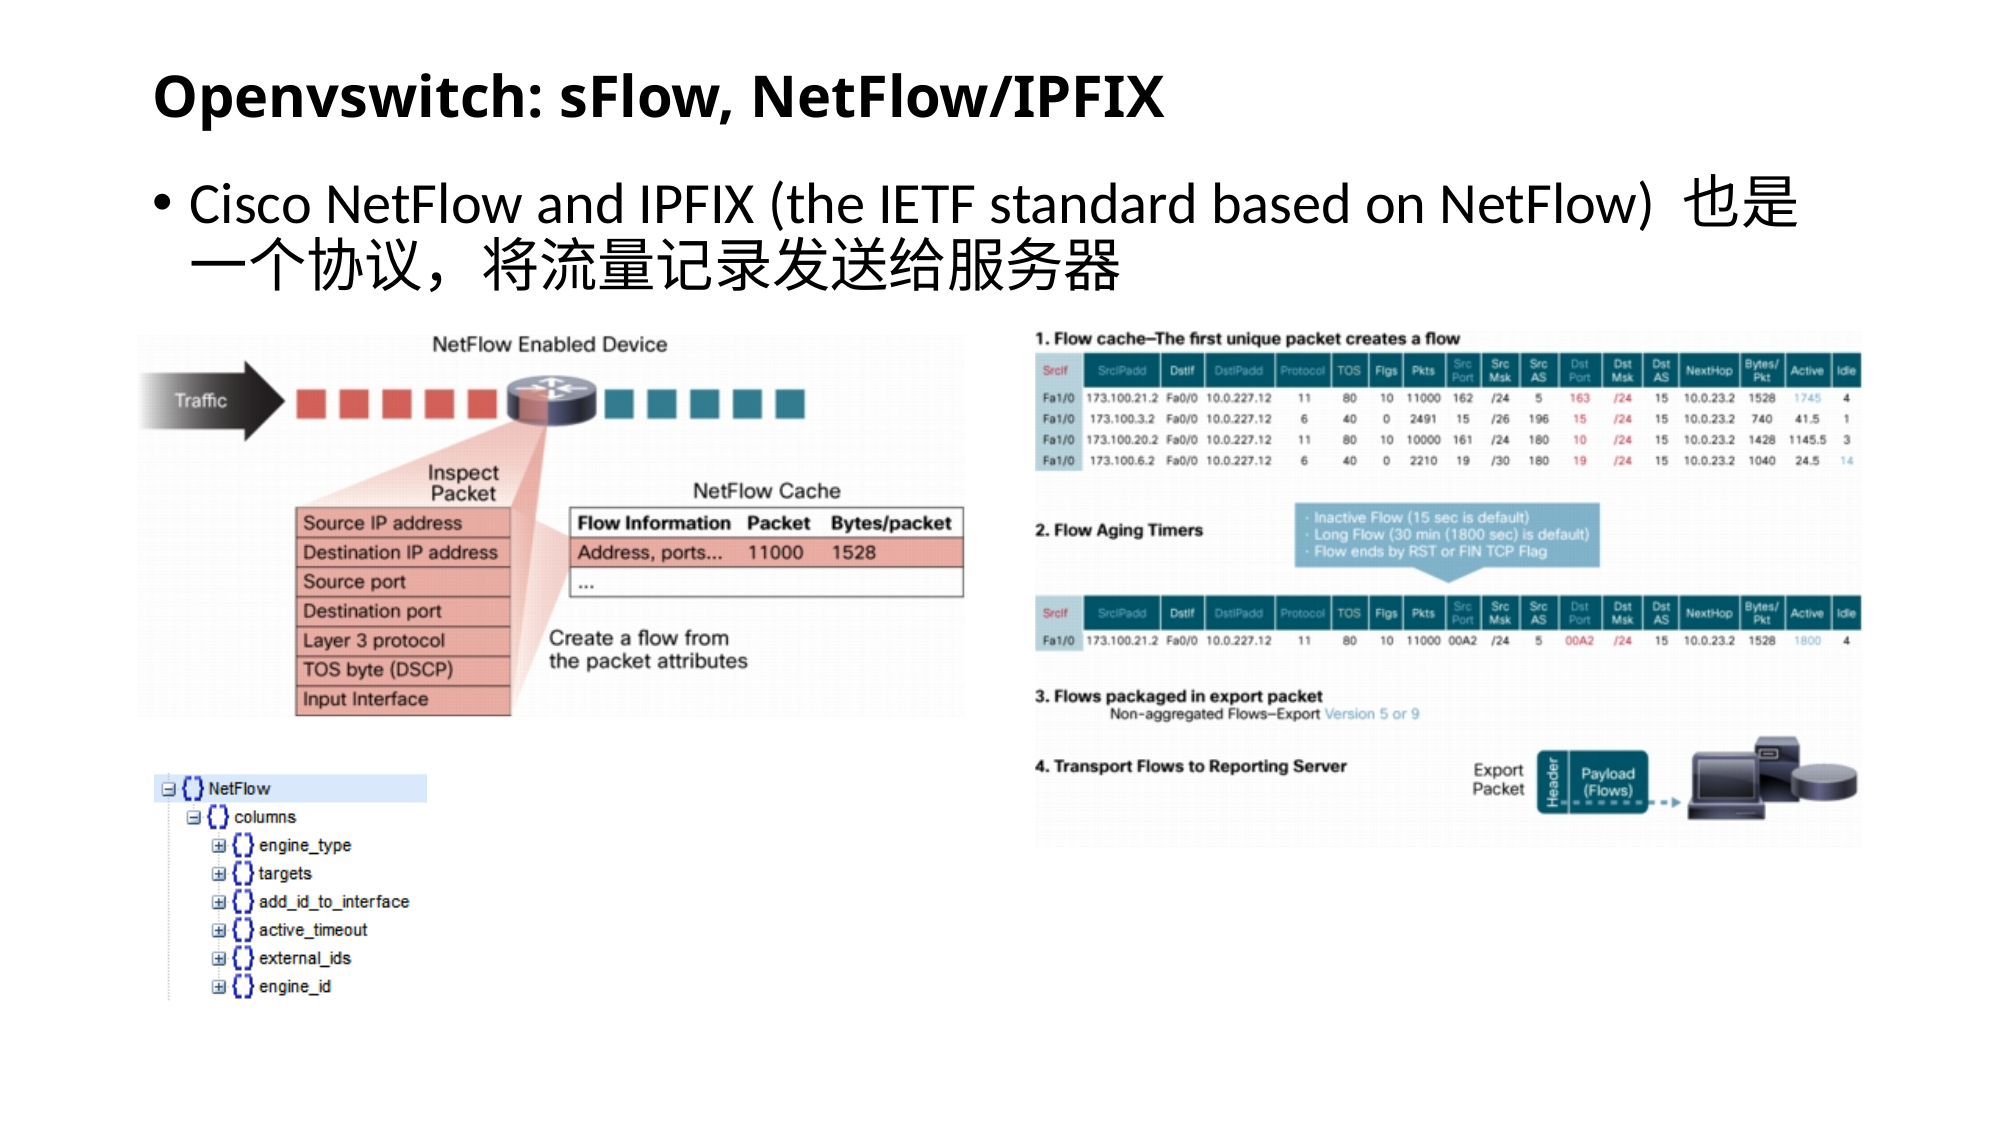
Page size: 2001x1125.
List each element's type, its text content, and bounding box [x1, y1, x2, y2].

picture [154, 773, 427, 1002]
title Openvswitch: sFlow, NetFlow/IPFIX [137, 59, 1863, 138]
list Cisco NetFlow and IPFIX (the IETF standard based on NetFlow) 也是一个协议，将流量记录发送给服务器 [137, 165, 1863, 1014]
picture [137, 335, 966, 718]
picture [1035, 330, 1863, 849]
